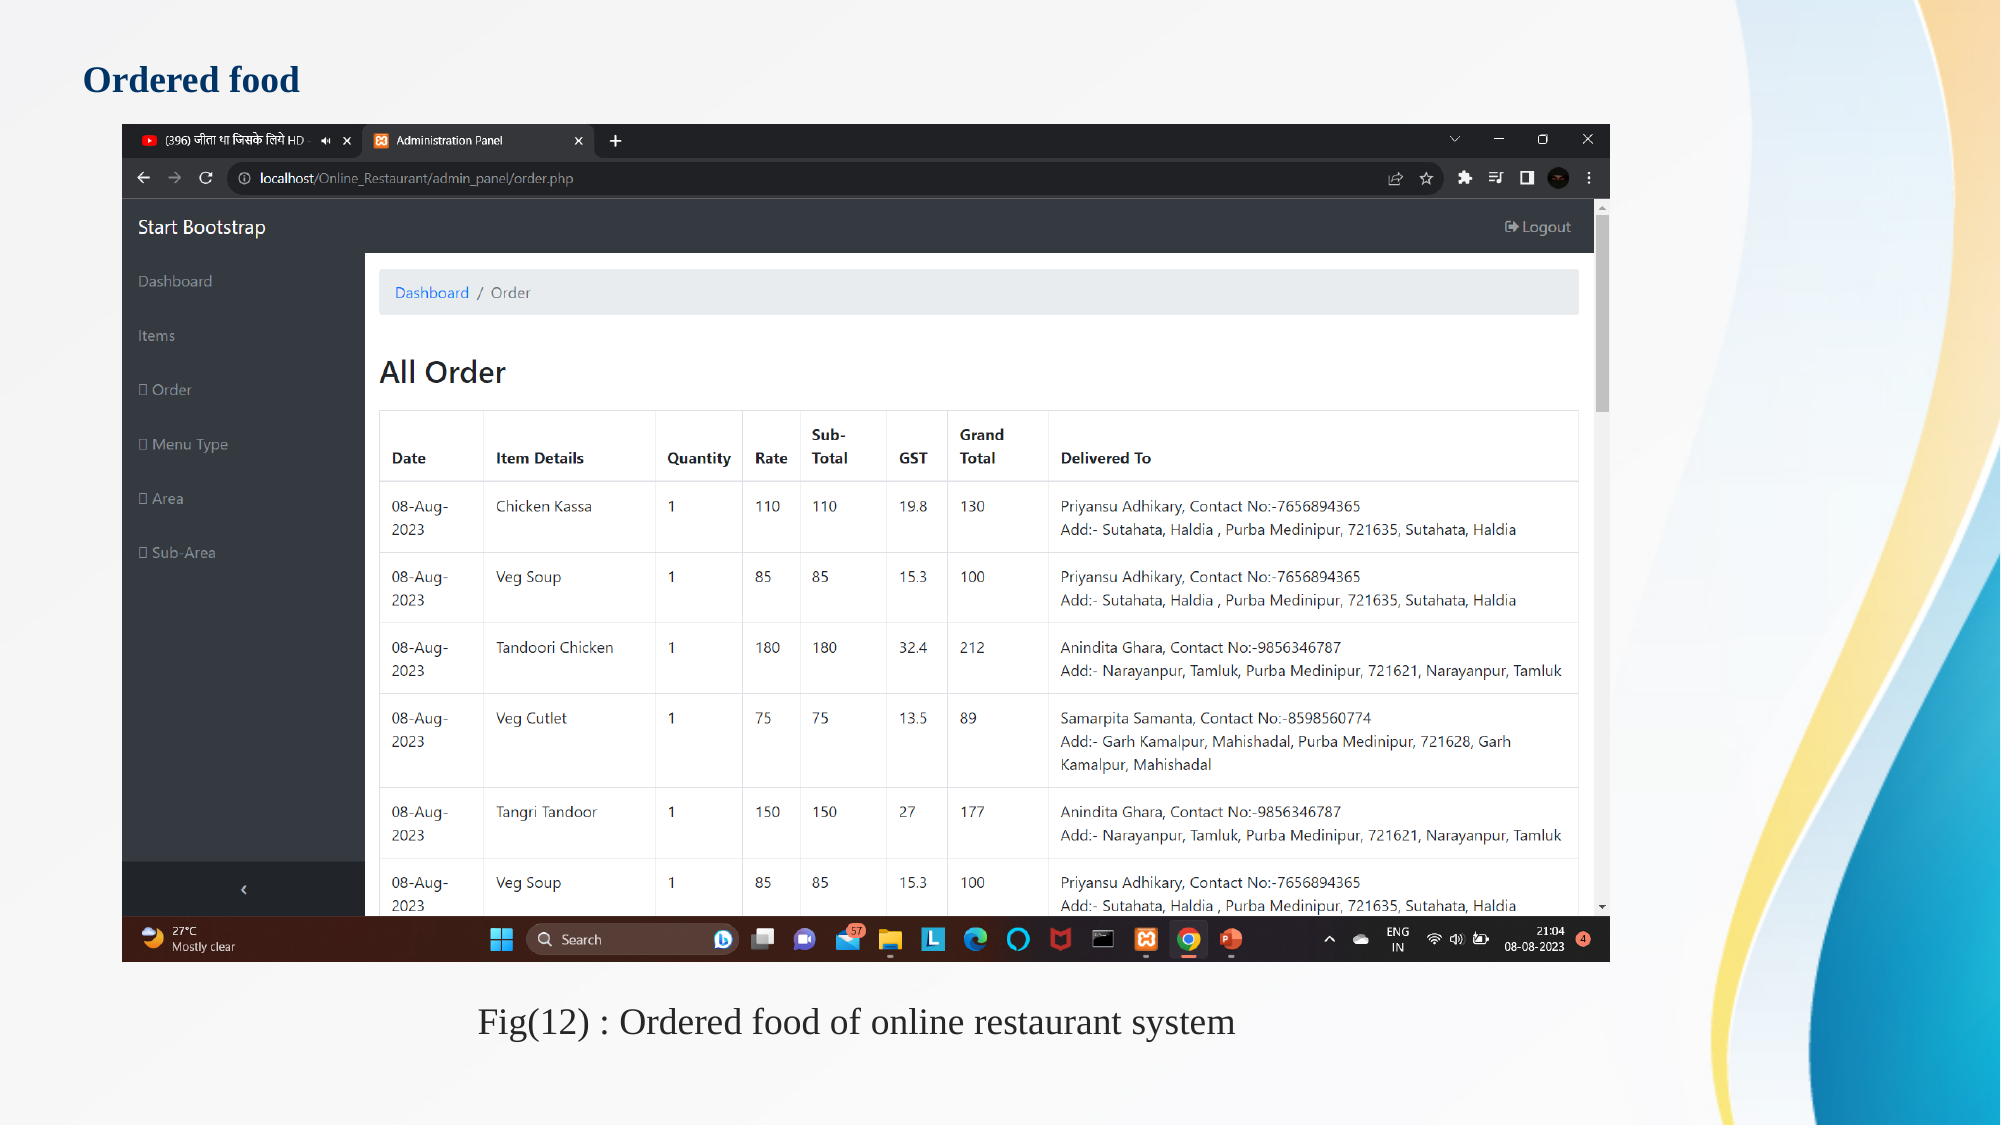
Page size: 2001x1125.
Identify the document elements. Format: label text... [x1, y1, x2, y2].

text_box Fig(12) : Ordered food of online restaurant system [462, 989, 1538, 1050]
text_box Ordered food [68, 48, 785, 108]
picture [0, 0, 2001, 1125]
